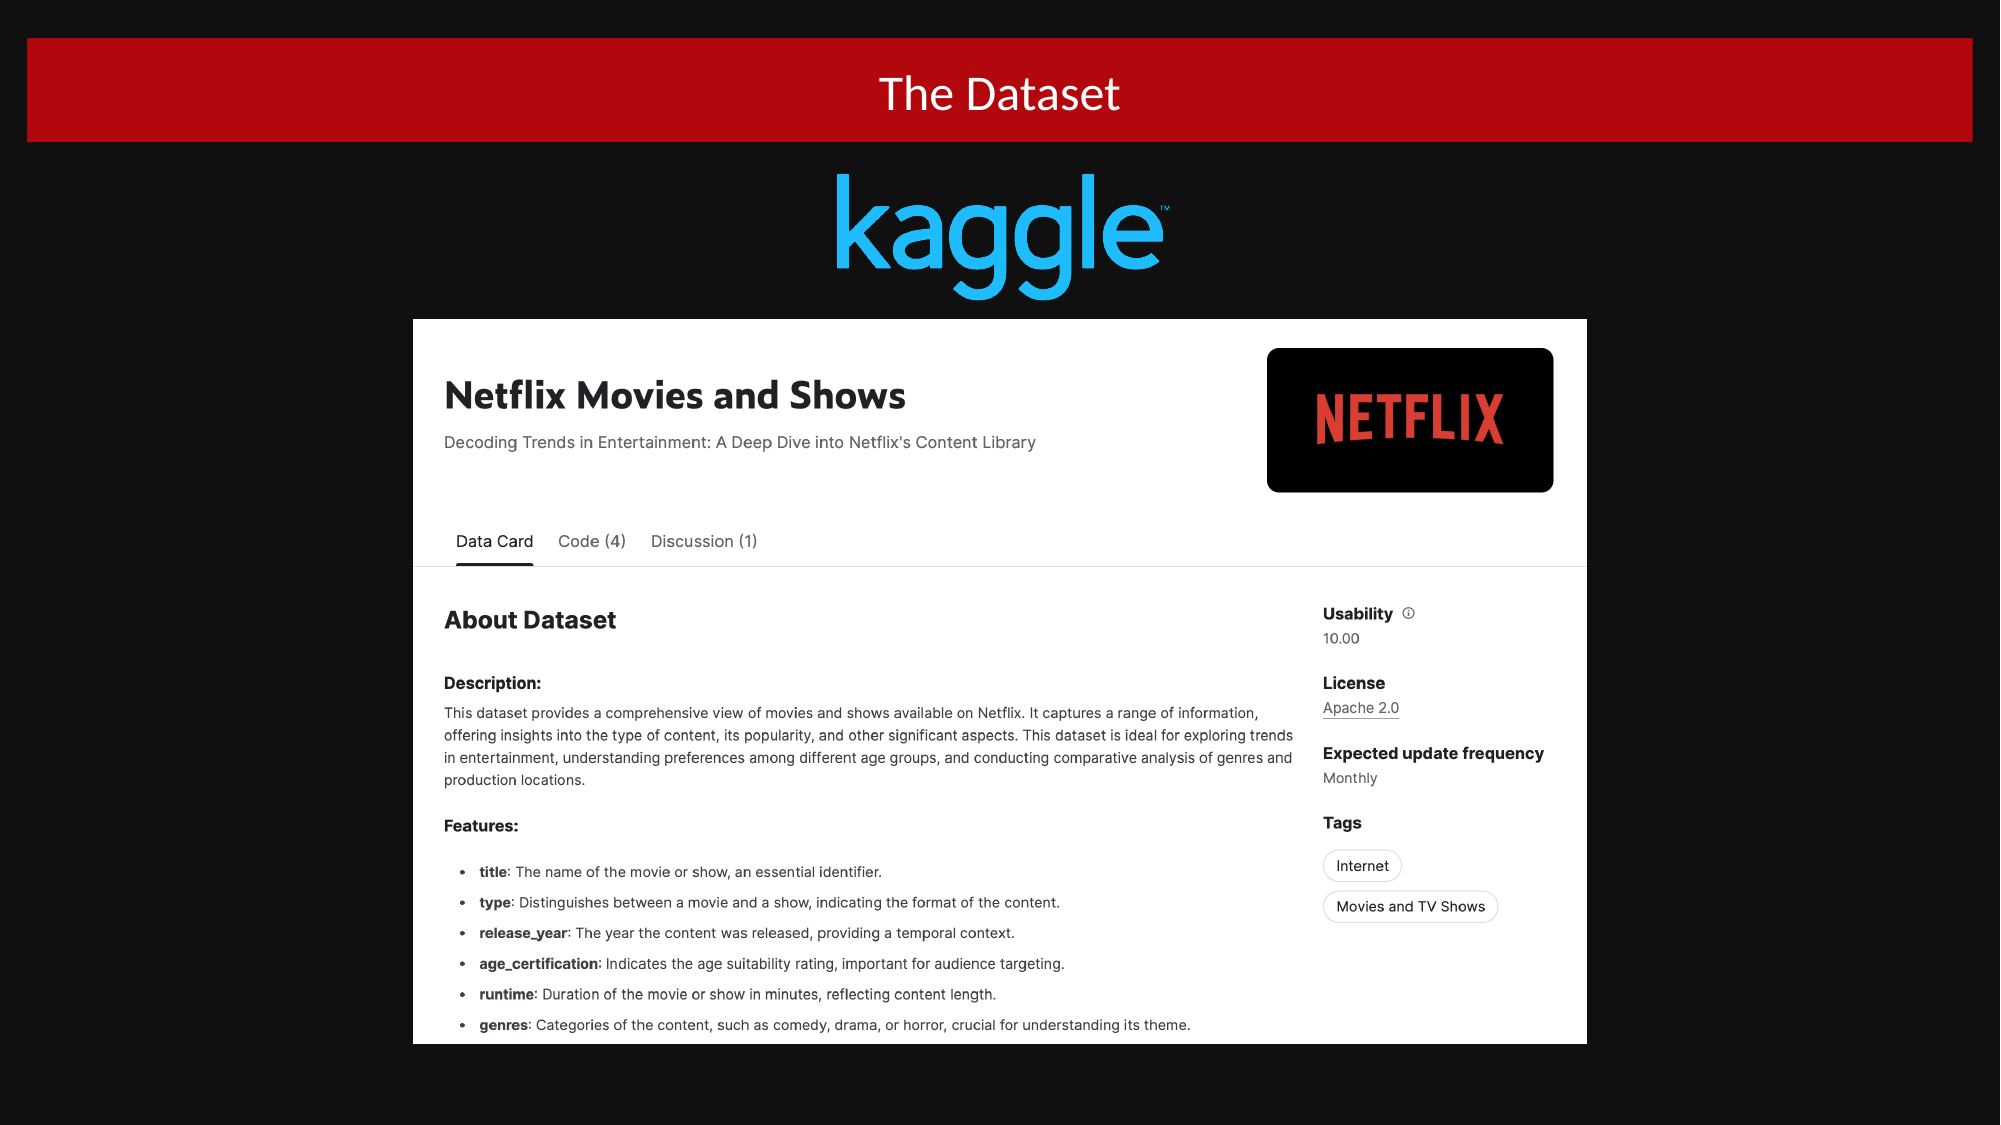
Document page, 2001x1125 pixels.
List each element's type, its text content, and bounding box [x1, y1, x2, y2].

picture [413, 147, 1587, 1044]
text_box [26, 37, 156, 143]
text_box The Dataset [156, 37, 1974, 143]
